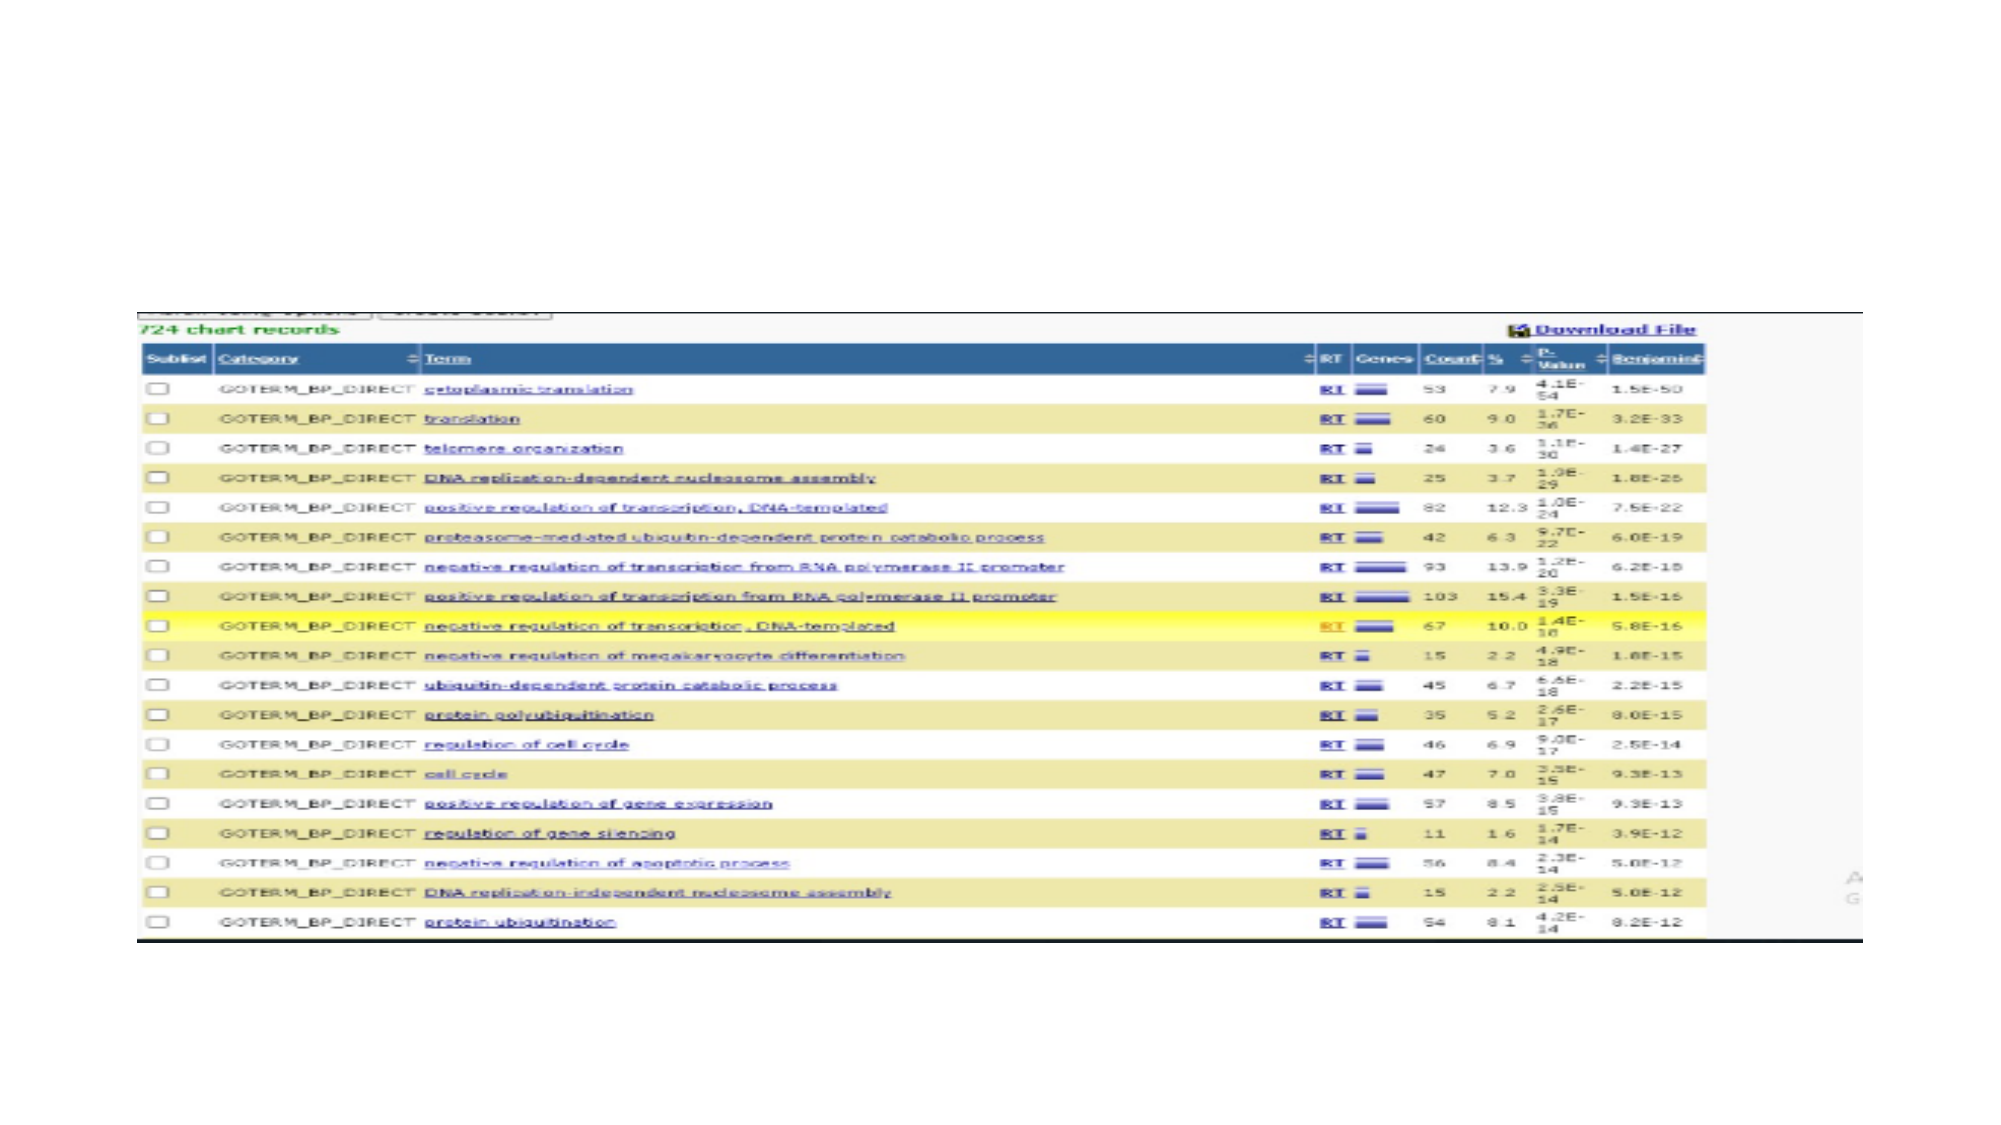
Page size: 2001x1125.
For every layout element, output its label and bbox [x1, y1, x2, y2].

list [137, 312, 1863, 943]
